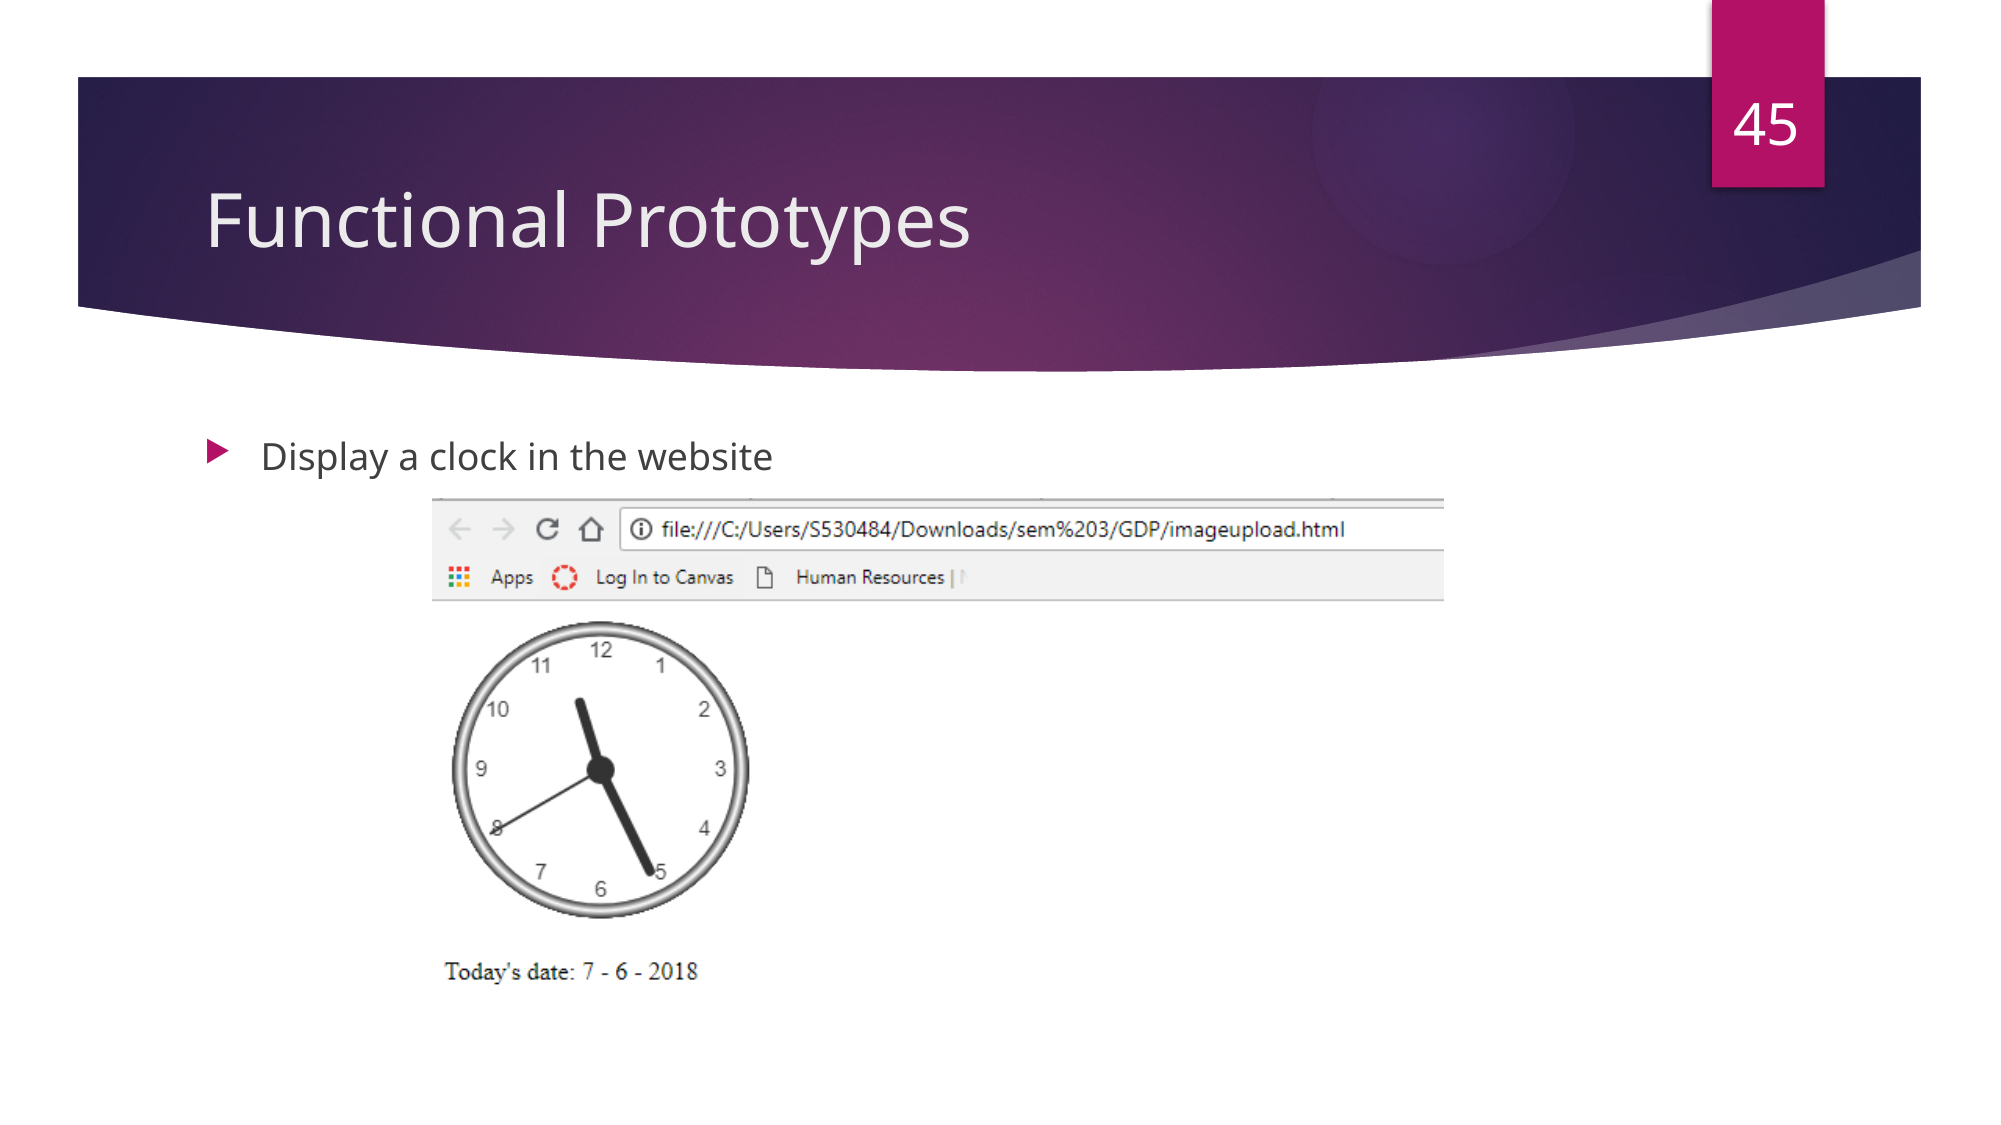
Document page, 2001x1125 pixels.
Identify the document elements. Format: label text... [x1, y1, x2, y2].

list Display a clock in the website [189, 380, 1963, 1080]
picture [431, 498, 1444, 1081]
slide_number 45 [1698, 48, 1836, 175]
title Functional Prototypes [189, 159, 1627, 276]
